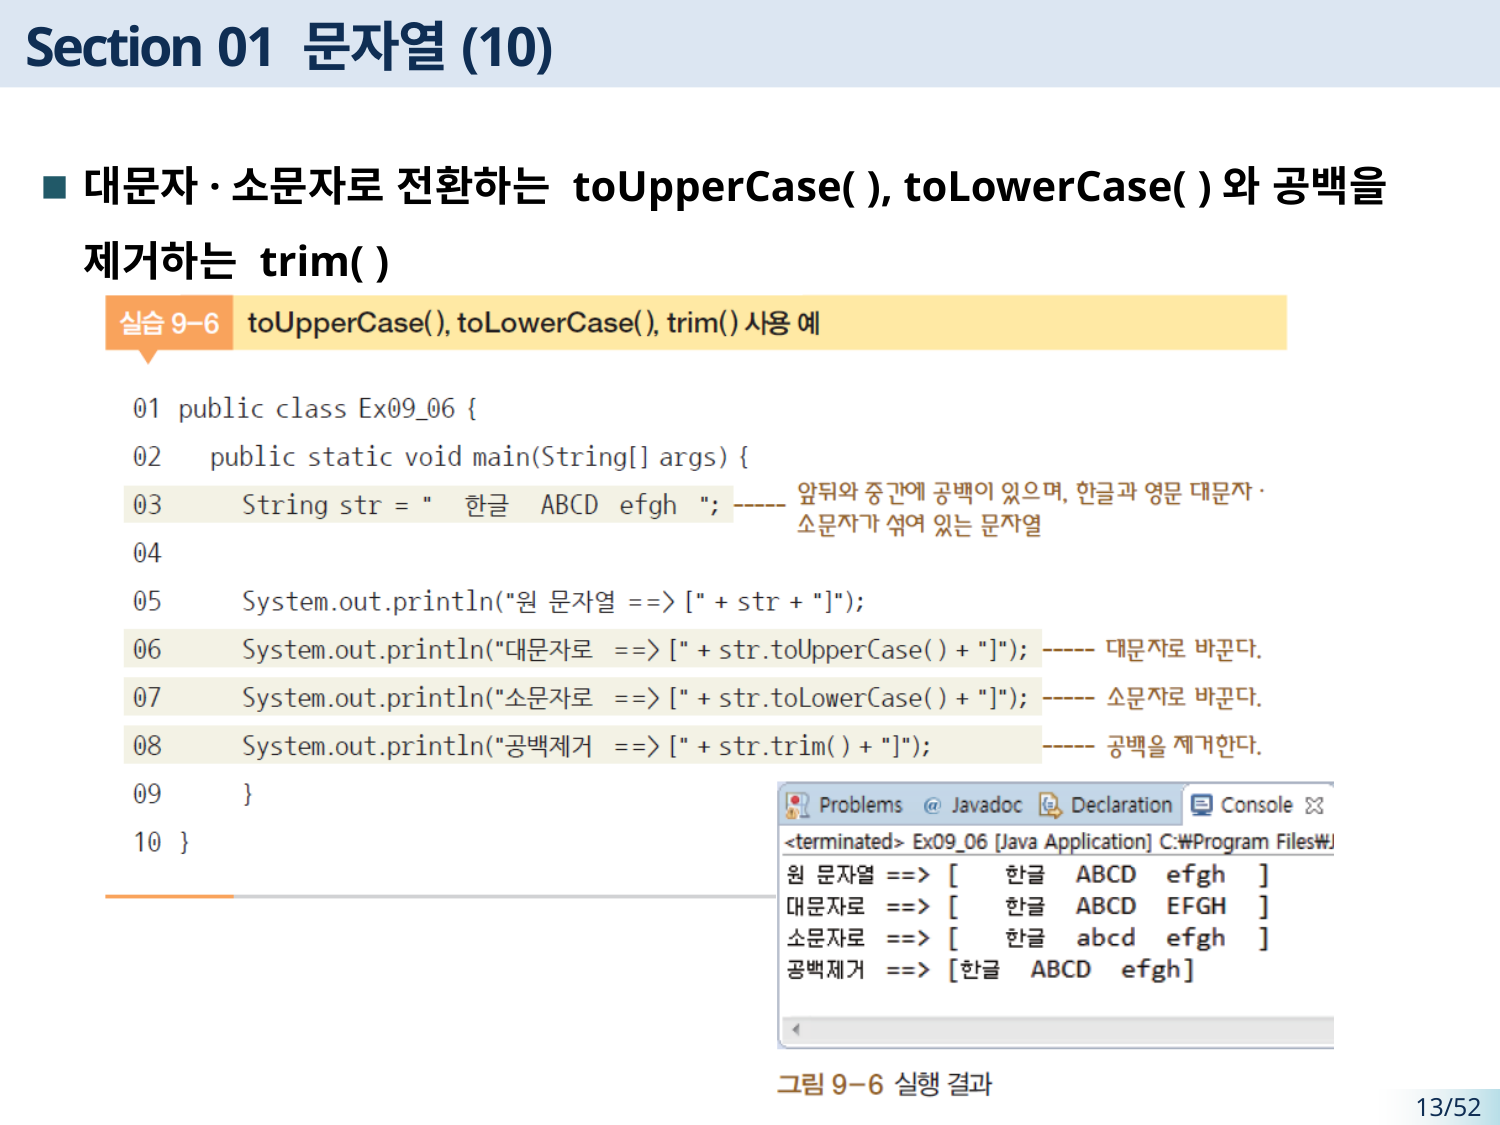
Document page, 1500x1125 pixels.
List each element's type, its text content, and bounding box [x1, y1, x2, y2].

picture [103, 293, 1334, 1100]
title Section 01 문자열(10) [10, 5, 1288, 84]
list 대문자·소문자로 전환하는 toUpperCase( ), toLowerCase( )와 공백을 제거하는 trim( ) [10, 126, 1481, 1057]
